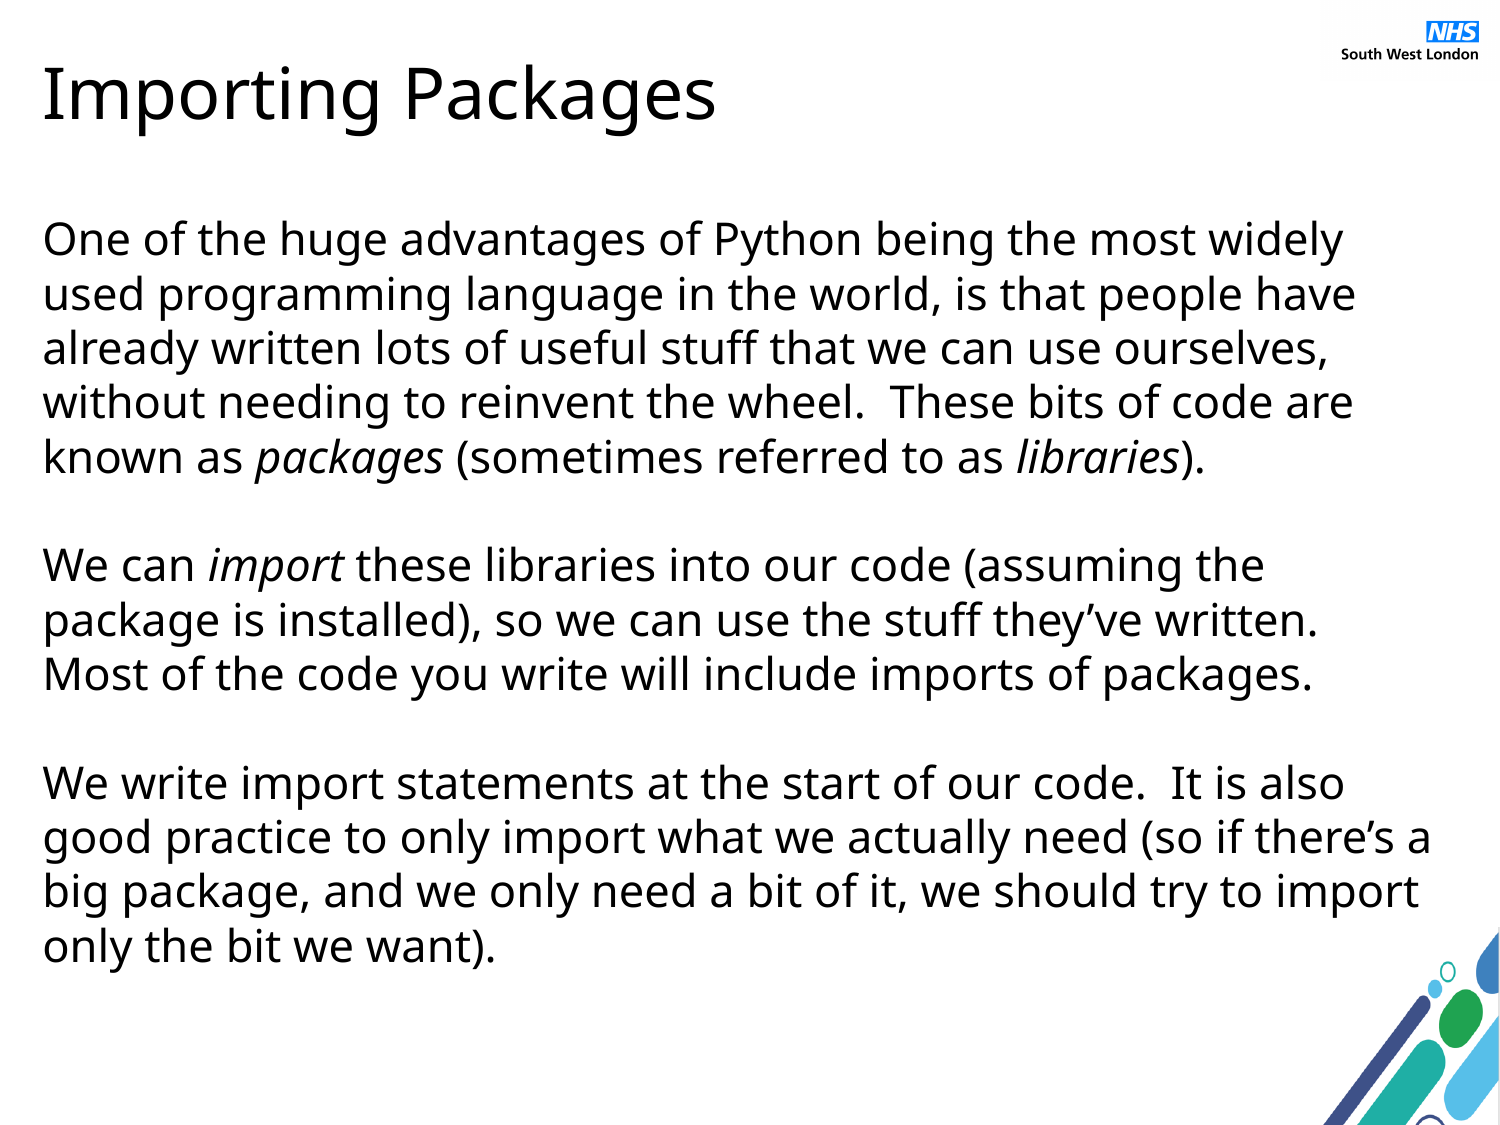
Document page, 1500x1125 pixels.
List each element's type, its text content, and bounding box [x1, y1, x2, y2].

picture [1316, 927, 1500, 1125]
picture [1320, 0, 1500, 81]
text_box Importing Packages [28, 34, 1246, 141]
text_box One of the huge advantages of Python being the most widely used programming language in the world, is that people have already written lots of useful stuff that we can use ourselves, without needing to reinvent the wheel. These bits of code are known as packages (sometimes referred to as libraries). We can import these libraries into our code (assuming the package is installed), so we can use the stuff they’ve written. Most of the code you write will include imports of packages. We write import statements at the start of our code. It is also good practice to only import what we actually need (so if there’s a big package, and we only need a bit of it, we should try to import only the bit we want). [28, 196, 1459, 1088]
